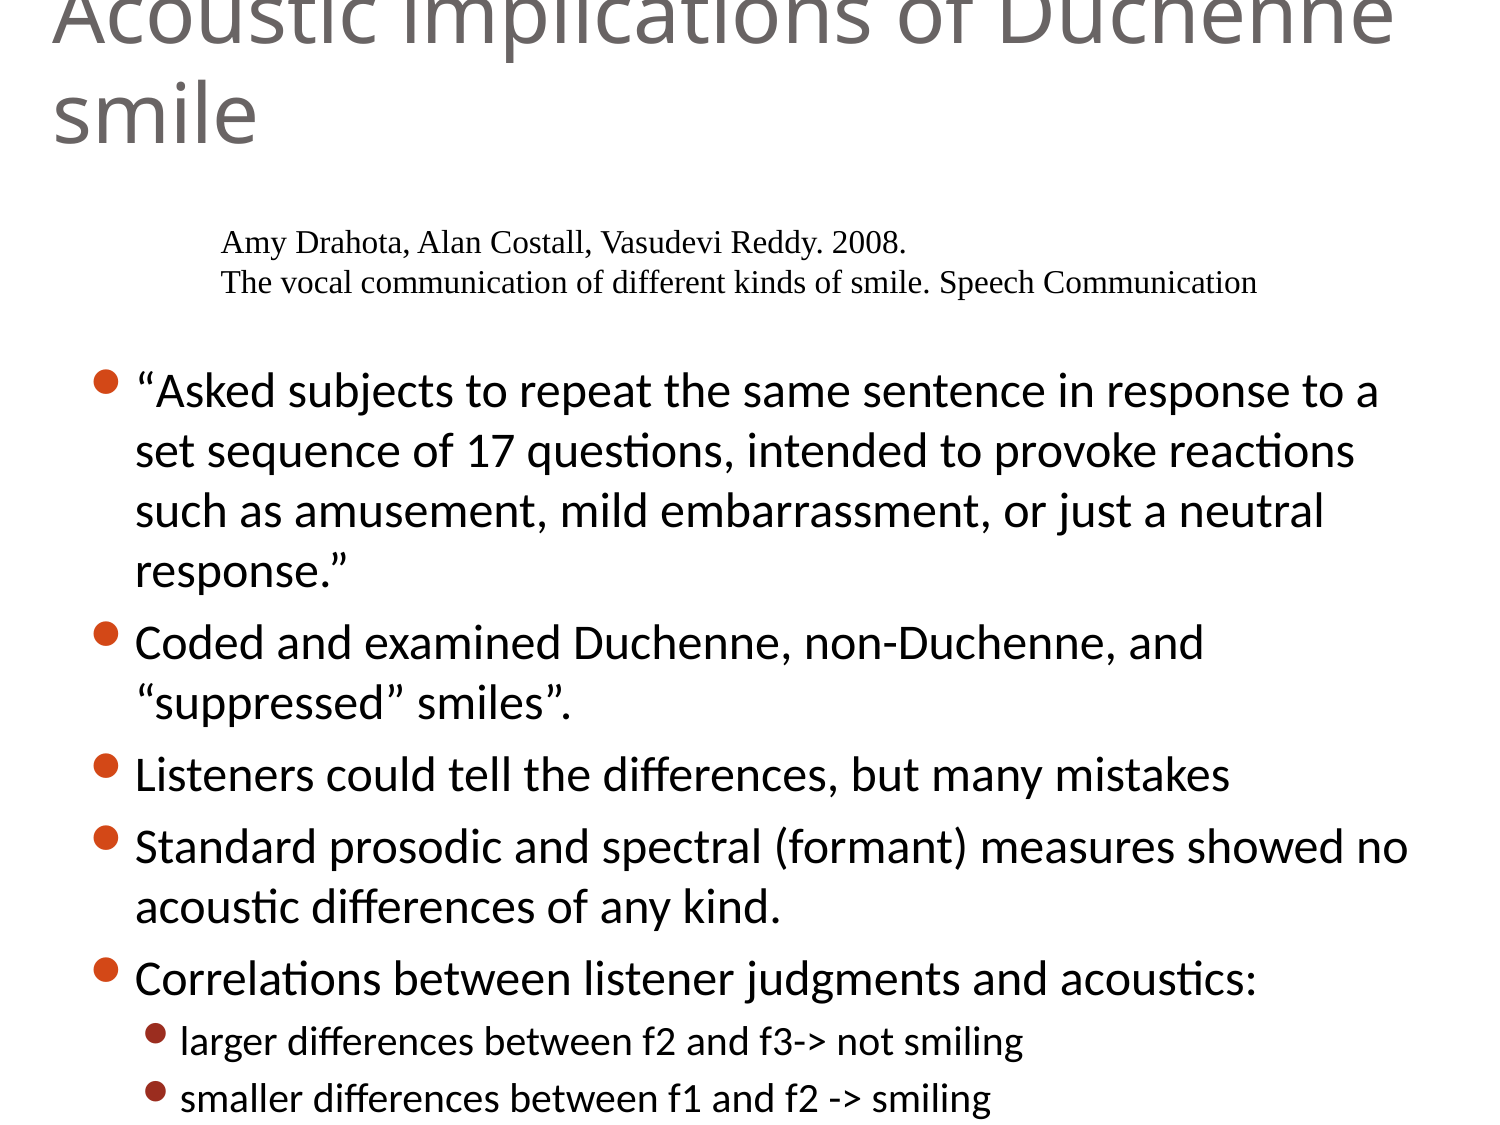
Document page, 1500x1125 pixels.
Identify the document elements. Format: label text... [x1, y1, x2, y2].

list “Asked subjects to repeat the same sentence in response to a set sequence of 17 questions, intended to provoke reactions such as amusement, mild embarrassment, or just a neutral response.” Coded and examined Duchenne, non-Duchenne, and “suppressed” smiles”. Listeners could tell the differences, but many mistakes Standard prosodic and spectral (formant) measures showed no acoustic differences of any kind. Correlations between listener judgments and acoustics: larger differences between f2 and f3-> not smiling smaller differences between f1 and f2 -> smiling [74, 349, 1426, 1001]
text_box Amy Drahota, Alan Costall, Vasudevi Reddy. 2008. The vocal communication of different kinds of smile. Speech Communication [205, 212, 1275, 347]
title Acoustic implications of Duchenne smile [37, 37, 1500, 176]
